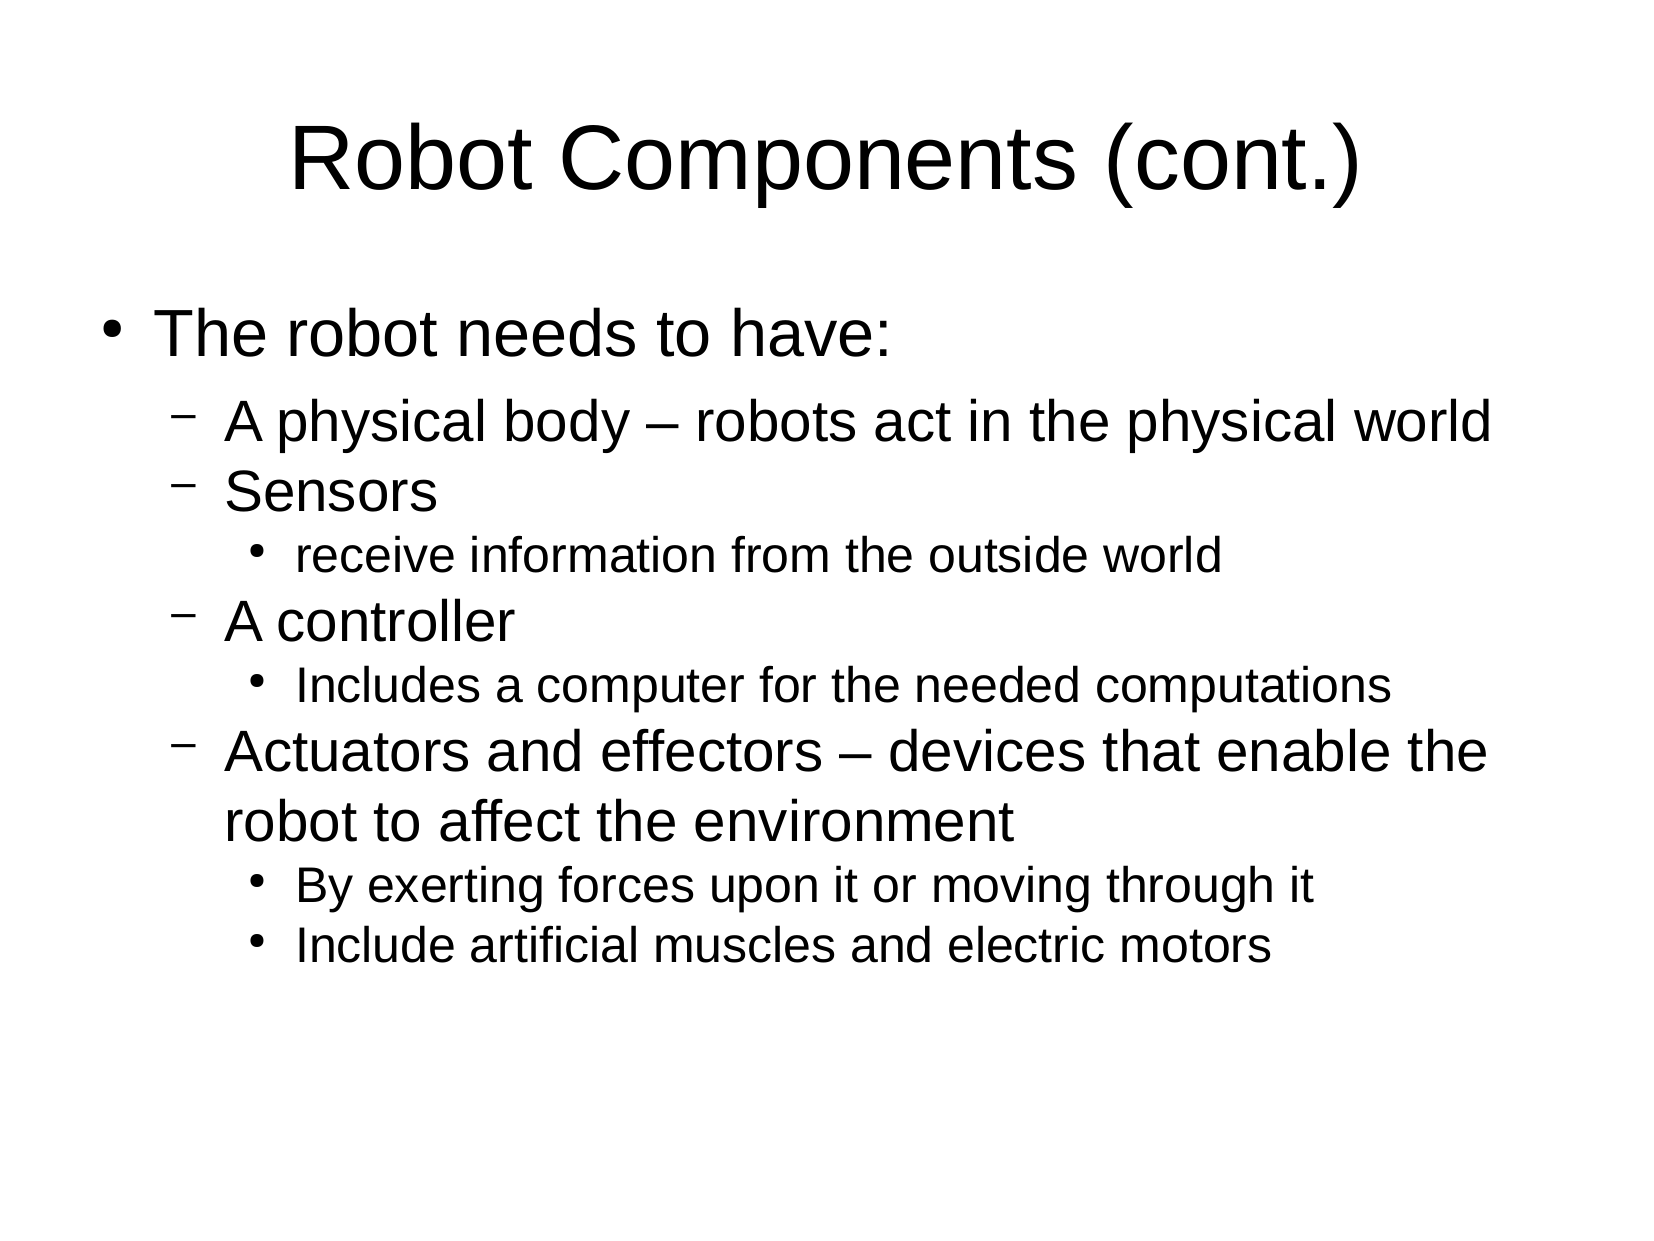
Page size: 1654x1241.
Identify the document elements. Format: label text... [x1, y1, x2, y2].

title Robot Components (cont.) [82, 49, 1571, 257]
list The robot needs to have: A physical body – robots act in the physical world Sensors receive information from the outside world A controller Includes a computer for the needed computations Actuators and effectors – devices that enable the robot to affect the environment By exerting forces upon it or moving through it Include artificial muscles and electric motors [82, 290, 1571, 1010]
